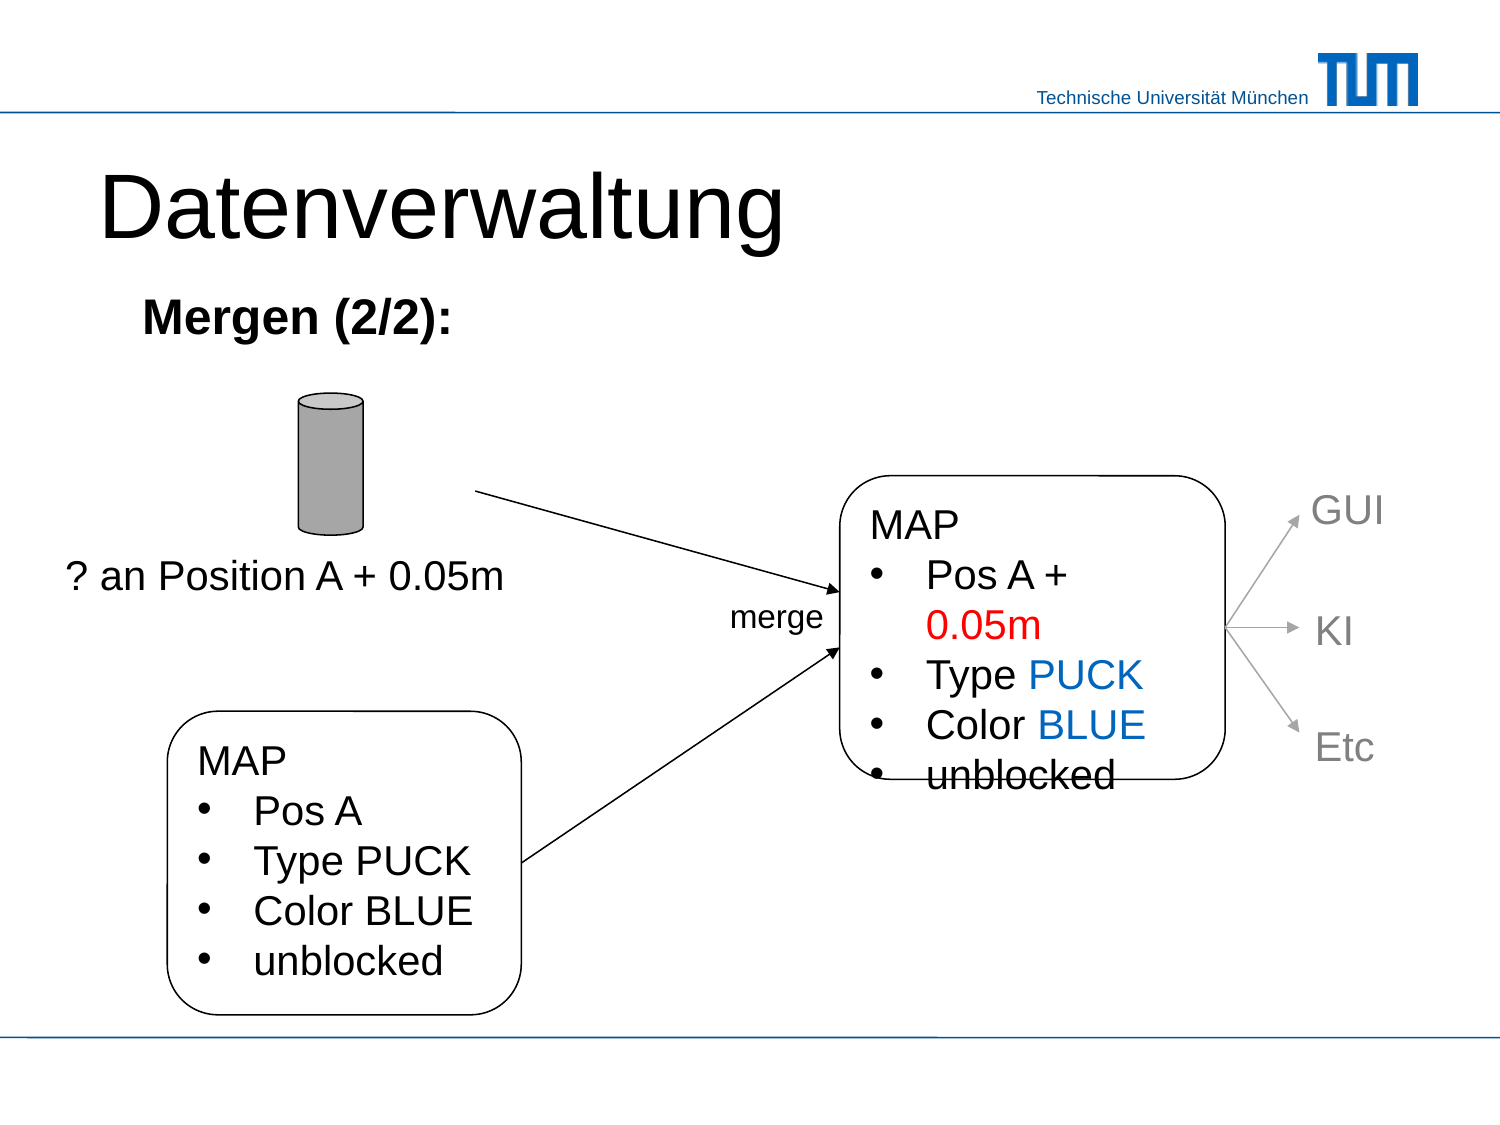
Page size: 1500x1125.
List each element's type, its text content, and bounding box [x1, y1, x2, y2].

title Datenverwaltung [83, 139, 1417, 239]
text_box KI [1304, 595, 1369, 661]
text_box Etc [1299, 712, 1390, 777]
text_box ? an Position A + 0.05m [50, 541, 520, 606]
text_box Mergen (2/2): [83, 276, 1417, 1011]
text_box MAP Pos A + 0.05m Type PUCK Color BLUE unblocked [839, 475, 1225, 780]
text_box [1224, 514, 1300, 626]
text_box GUI [1295, 475, 1400, 541]
text_box MAP Pos A Type PUCK Color BLUE unblocked [167, 711, 522, 1015]
text_box [298, 393, 364, 536]
text_box merge [714, 600, 839, 643]
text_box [1224, 627, 1300, 733]
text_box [474, 490, 840, 593]
picture [1318, 53, 1418, 106]
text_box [521, 647, 840, 864]
